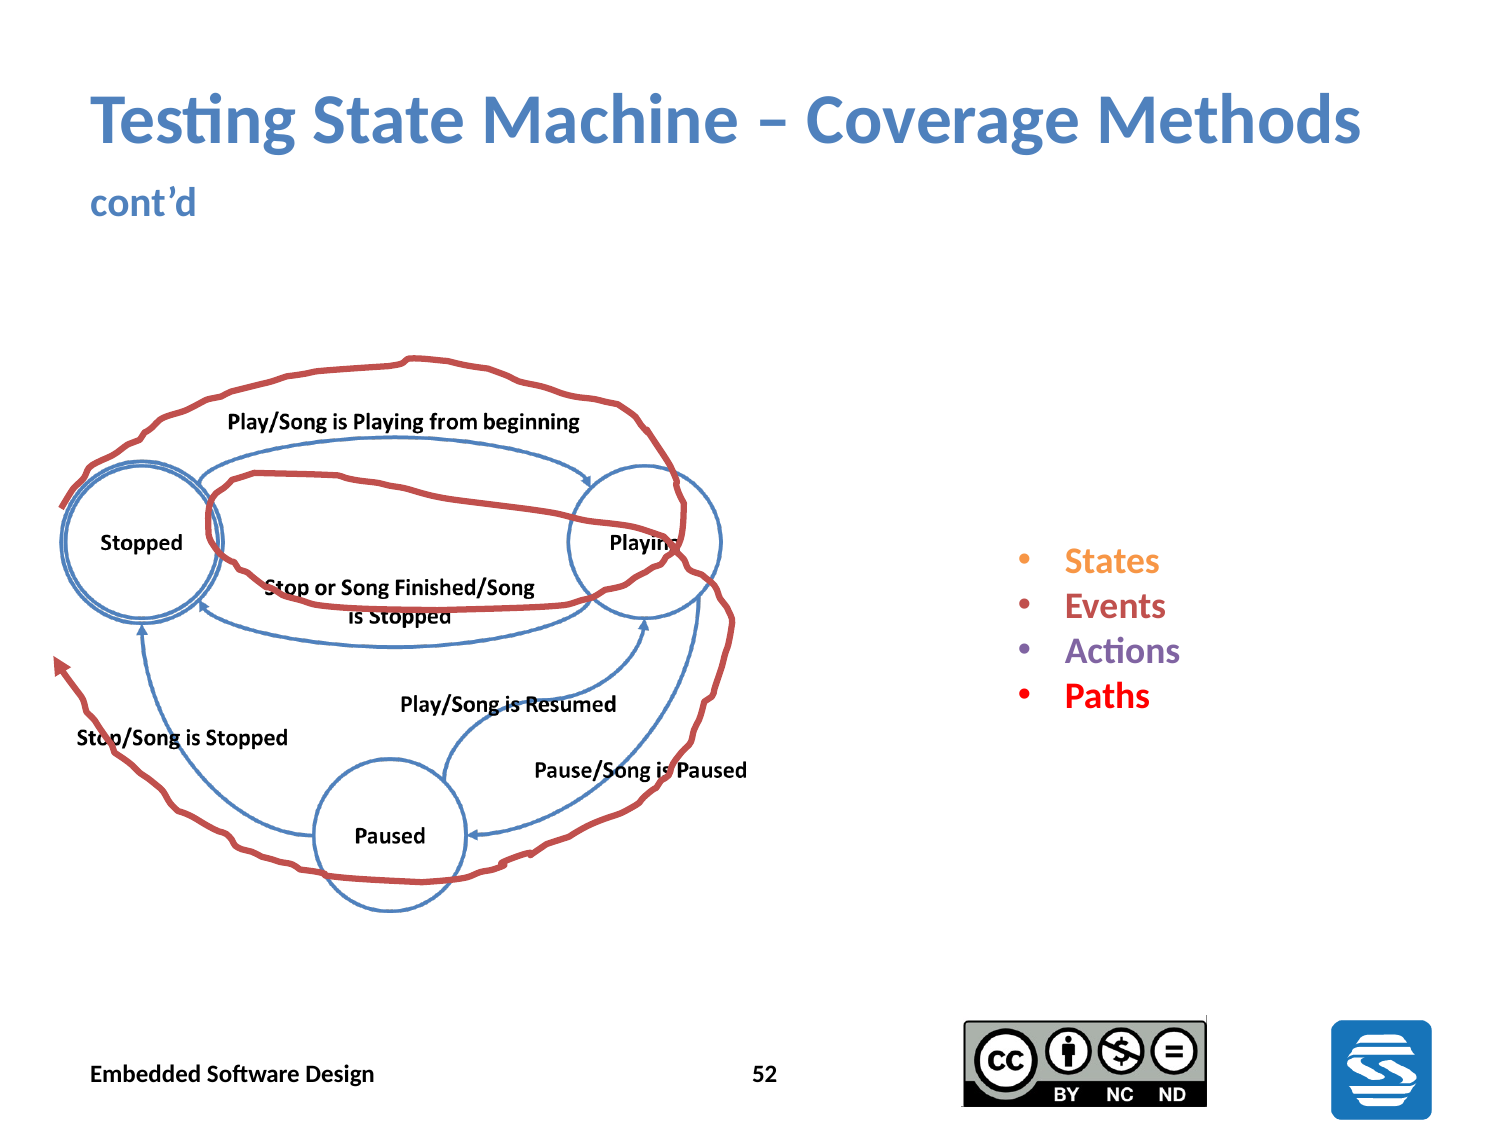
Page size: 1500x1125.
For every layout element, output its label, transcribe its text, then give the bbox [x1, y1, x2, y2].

slide_number 52 [676, 1042, 854, 1103]
title Testing State Machine – Coverage Methods cont’d [75, 45, 1425, 233]
footer Embedded Software Design [75, 1042, 607, 1103]
picture [961, 1015, 1207, 1107]
text_box [214, 357, 584, 397]
picture [34, 398, 897, 913]
text_box States Events Actions Paths [1003, 528, 1373, 724]
picture [1331, 1020, 1432, 1120]
